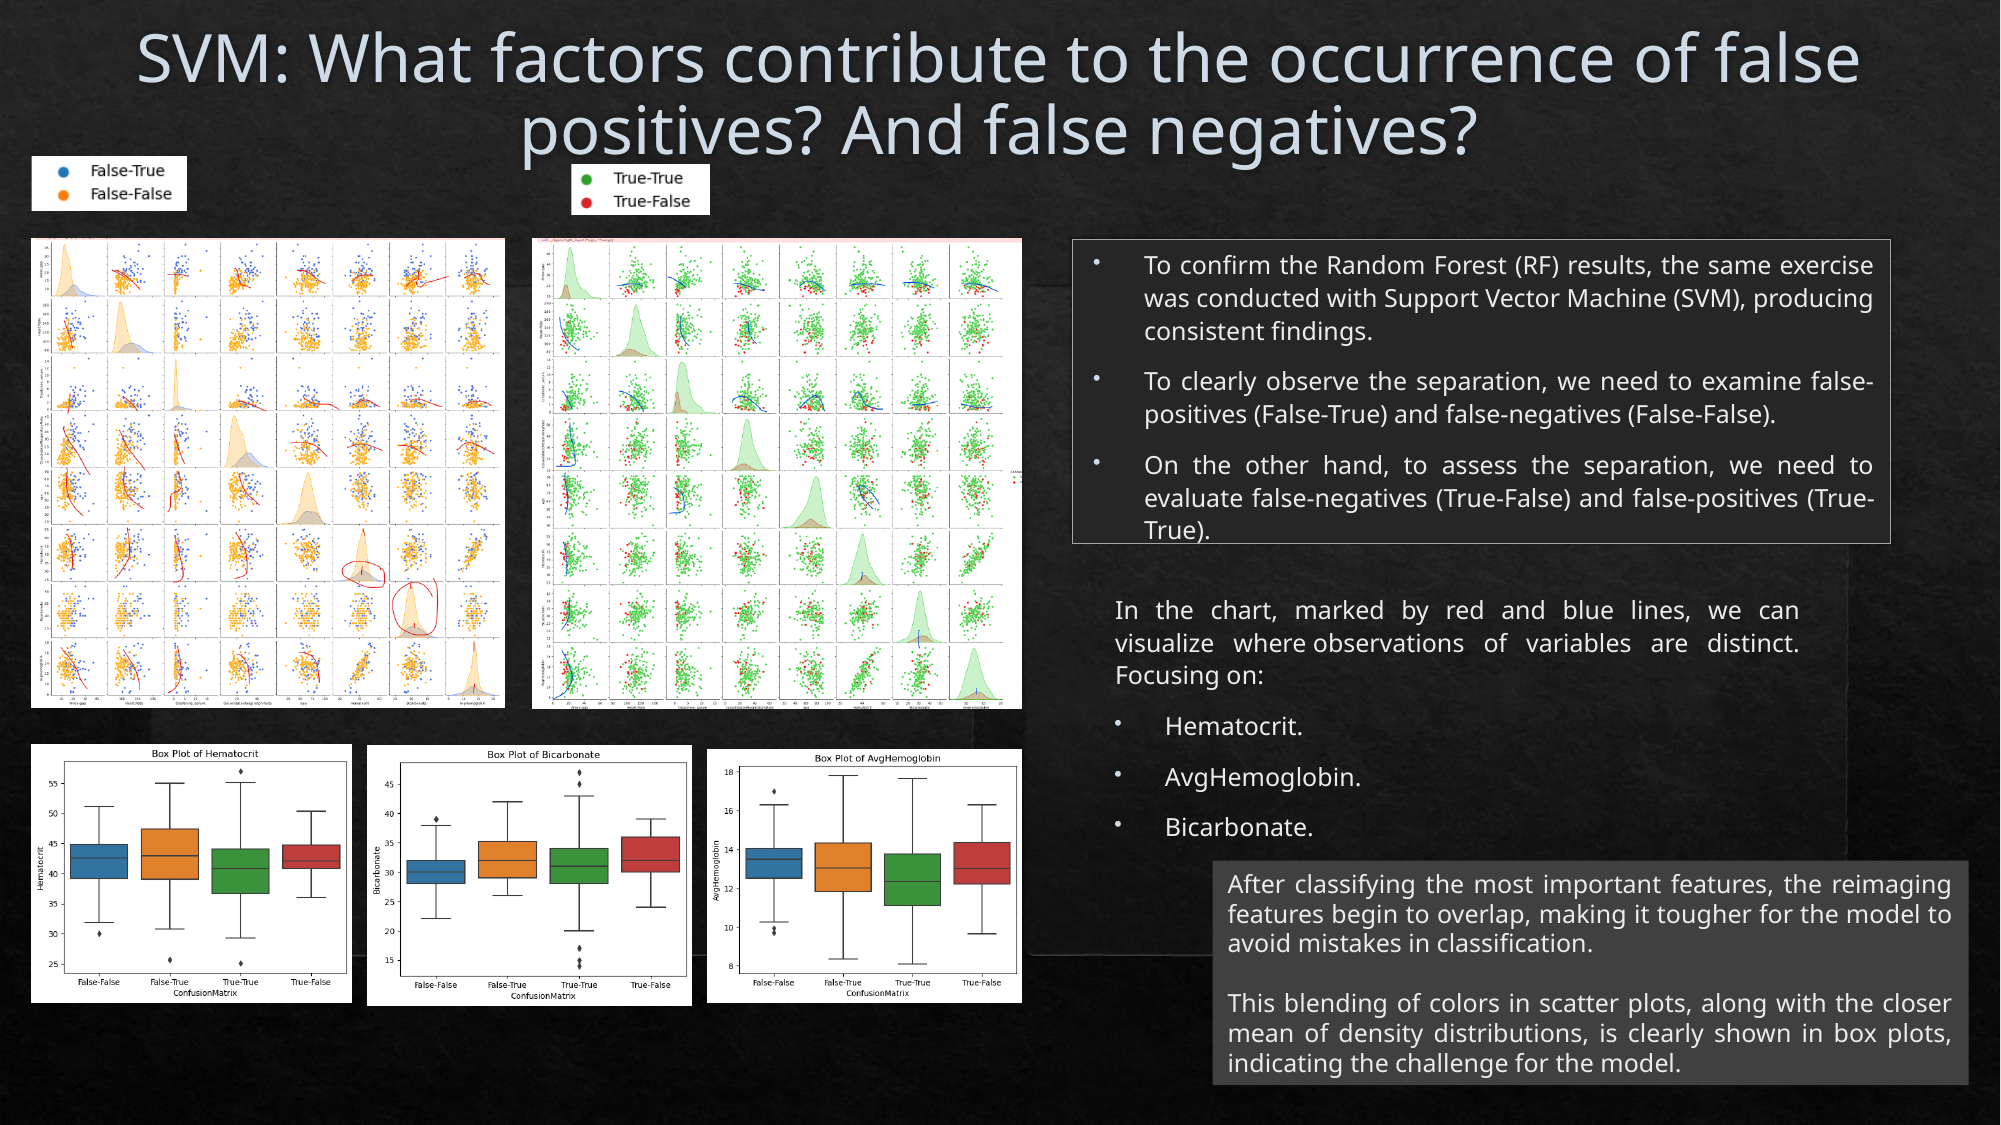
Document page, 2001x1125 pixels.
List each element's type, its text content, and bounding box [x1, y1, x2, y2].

text_box After classifying the most important features, the reimaging features begin to overlap, making it tougher for the model to avoid mistakes in classification. This blending of colors in scatter plots, along with the closer mean of density distributions, is clearly shown in box plots, indicating the challenge for the model. [1212, 860, 1969, 1086]
picture [571, 164, 718, 215]
list To confirm the Random Forest (RF) results, the same exercise was conducted with Support Vector Machine (SVM), producing consistent findings. To clearly observe the separation, we need to examine false-positives (False-True) and false-negatives (False-False). On the other hand, to assess the separation, we need to evaluate false-negatives (True-False) and false-positives (True-True). [1072, 239, 1891, 544]
text_box In the chart, marked by red and blue lines, we can visualize where observations of variables are distinct. Focusing on: Hematocrit. AvgHemoglobin. Bicarbonate. [1093, 583, 1816, 849]
picture [31, 156, 195, 211]
title SVM: What factors contribute to the occurrence of false positives? And false negatives? [0, 17, 2000, 177]
picture [31, 238, 1849, 1006]
